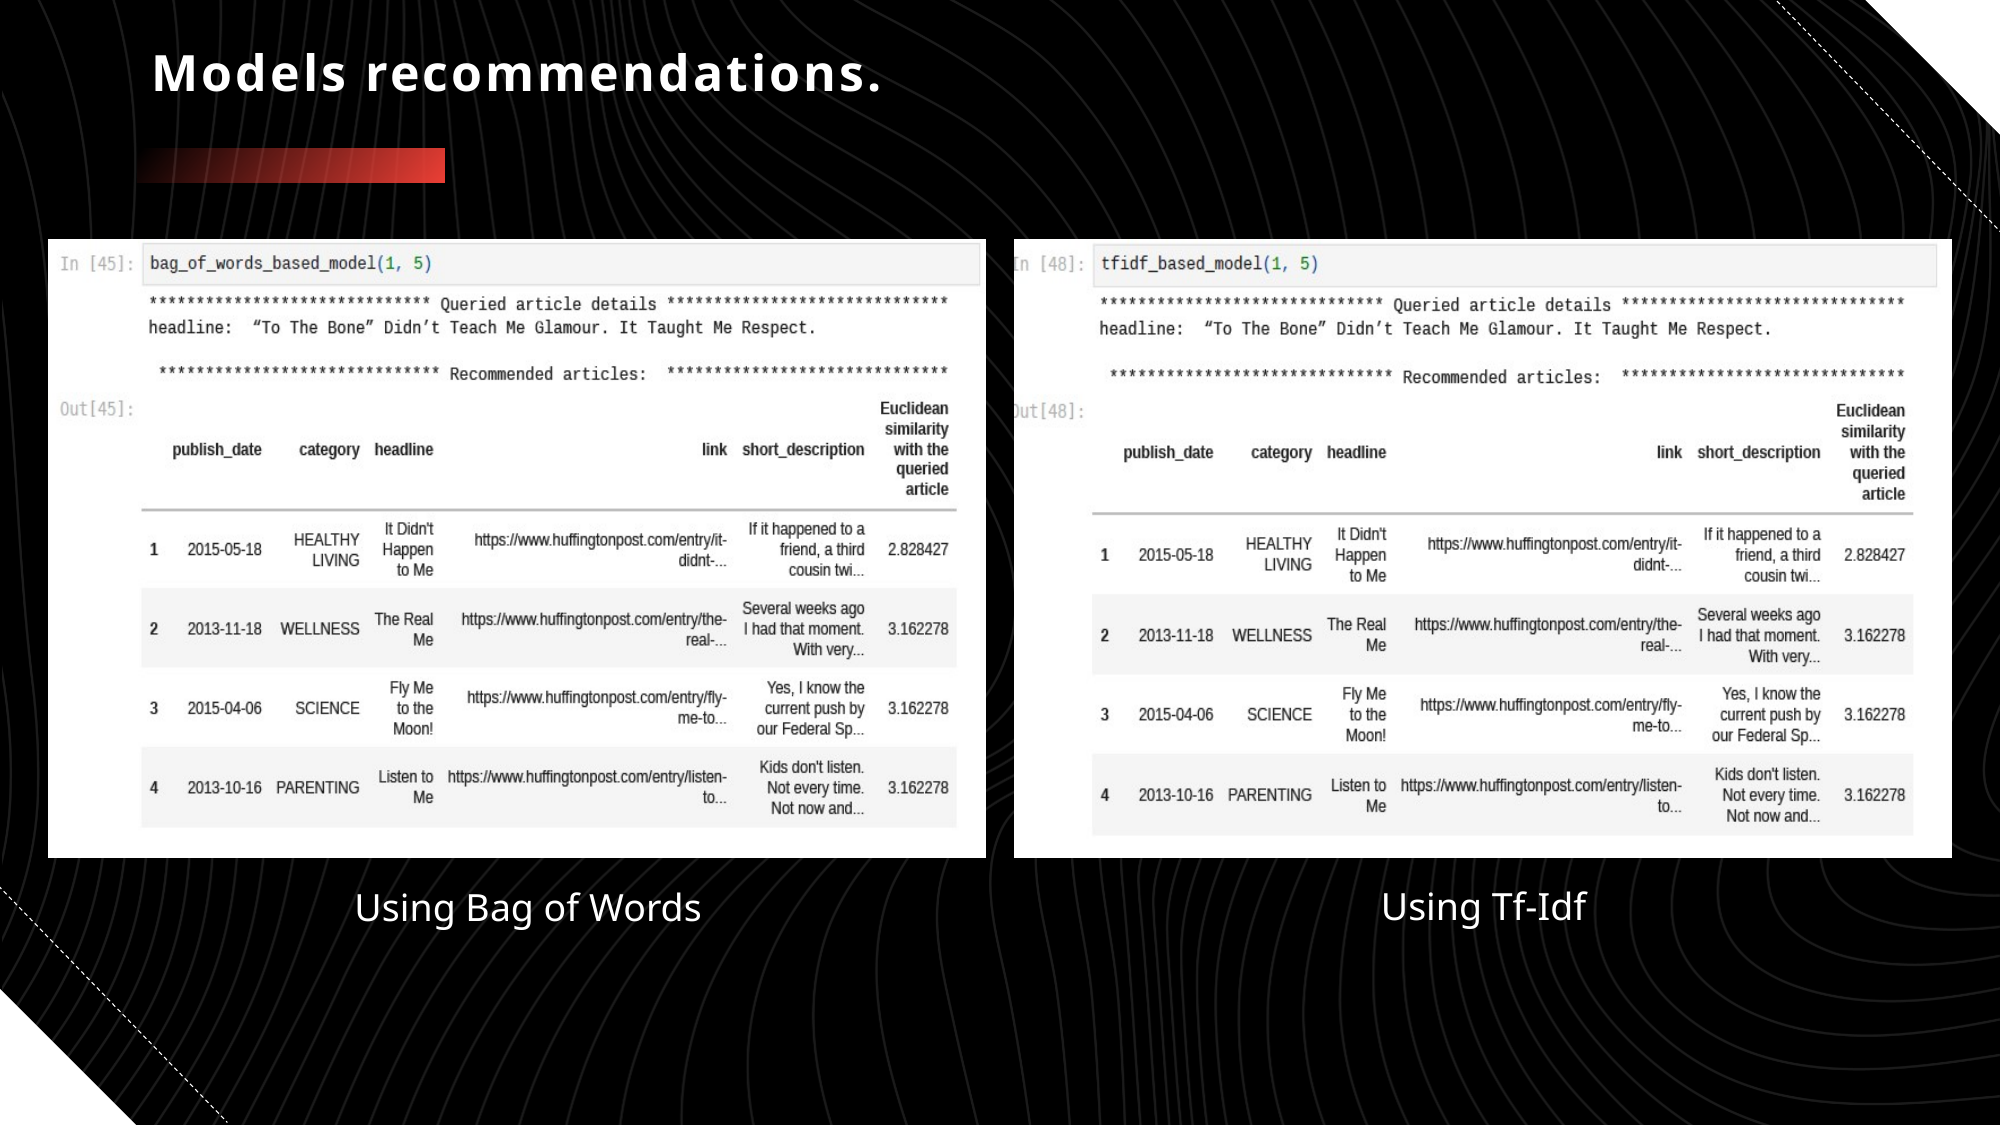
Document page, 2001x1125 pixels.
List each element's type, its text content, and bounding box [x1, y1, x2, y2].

text_box Using Tf-Idf [1366, 875, 1627, 935]
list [48, 239, 986, 858]
title Models recommendations. [136, 27, 1863, 124]
text_box Using Bag of Words [339, 876, 742, 937]
picture [1014, 239, 1952, 858]
